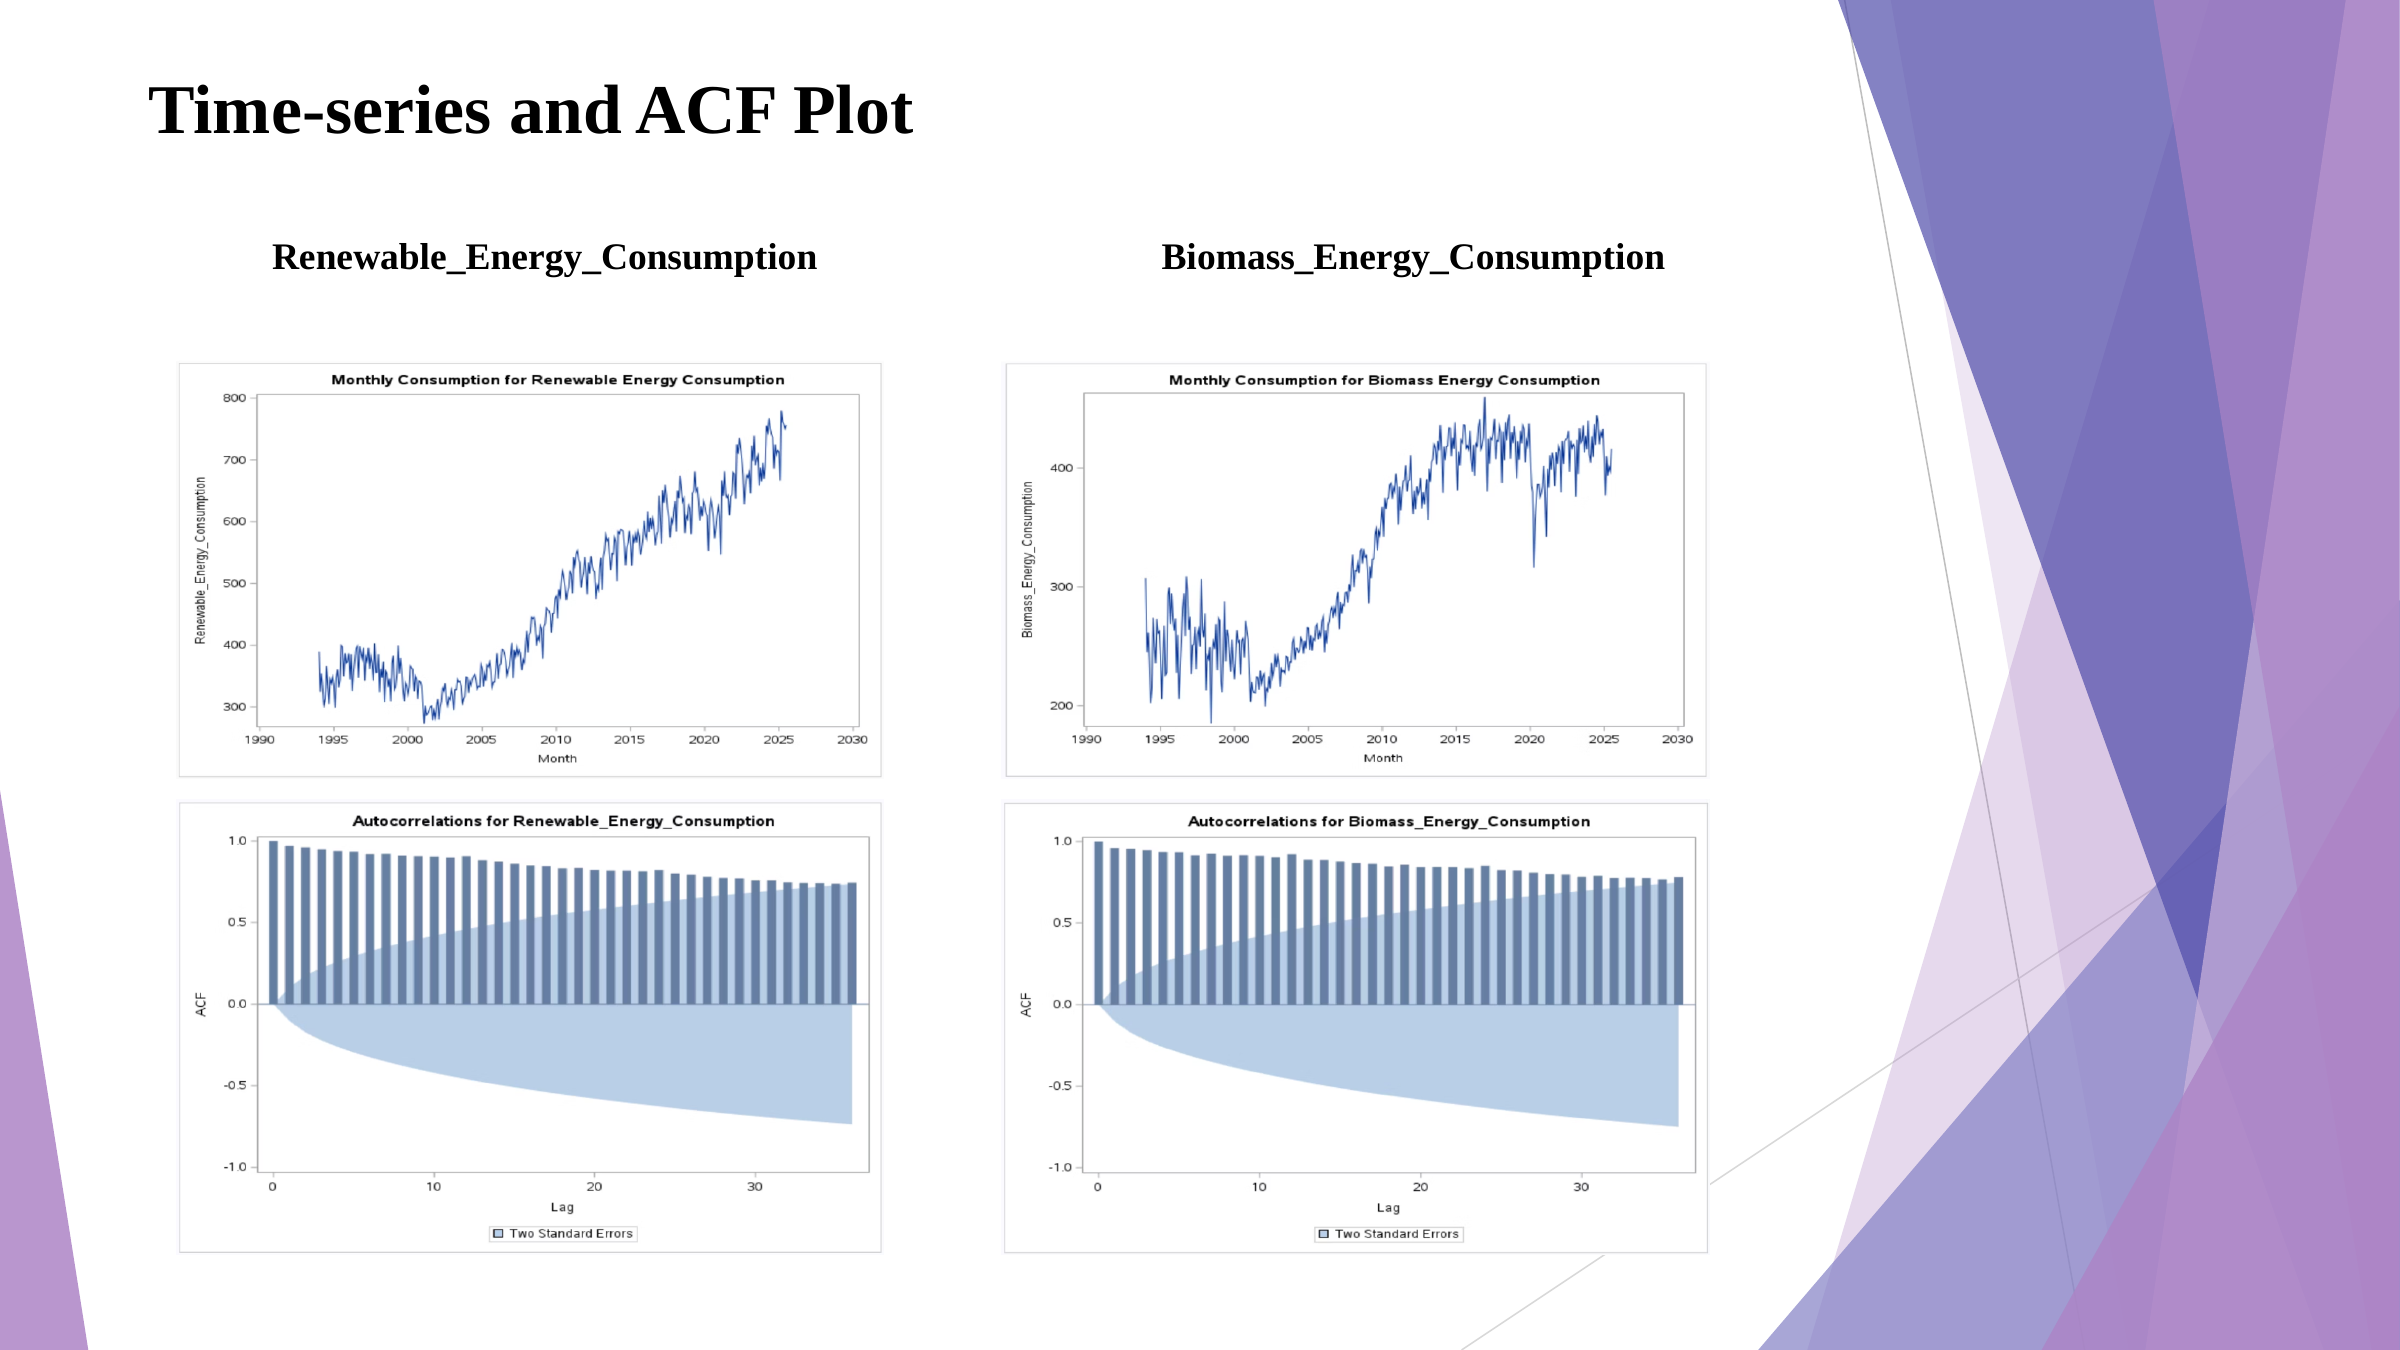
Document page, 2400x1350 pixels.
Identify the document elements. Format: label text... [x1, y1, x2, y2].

list Biomass_Energy_Consumption [1001, 212, 1826, 285]
title Time-series and ACF Plot [133, 44, 1826, 192]
picture [1001, 799, 1710, 1255]
picture [175, 799, 884, 1255]
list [175, 359, 884, 779]
list Renewable_Energy_Consumption [132, 212, 957, 285]
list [1001, 359, 1710, 779]
